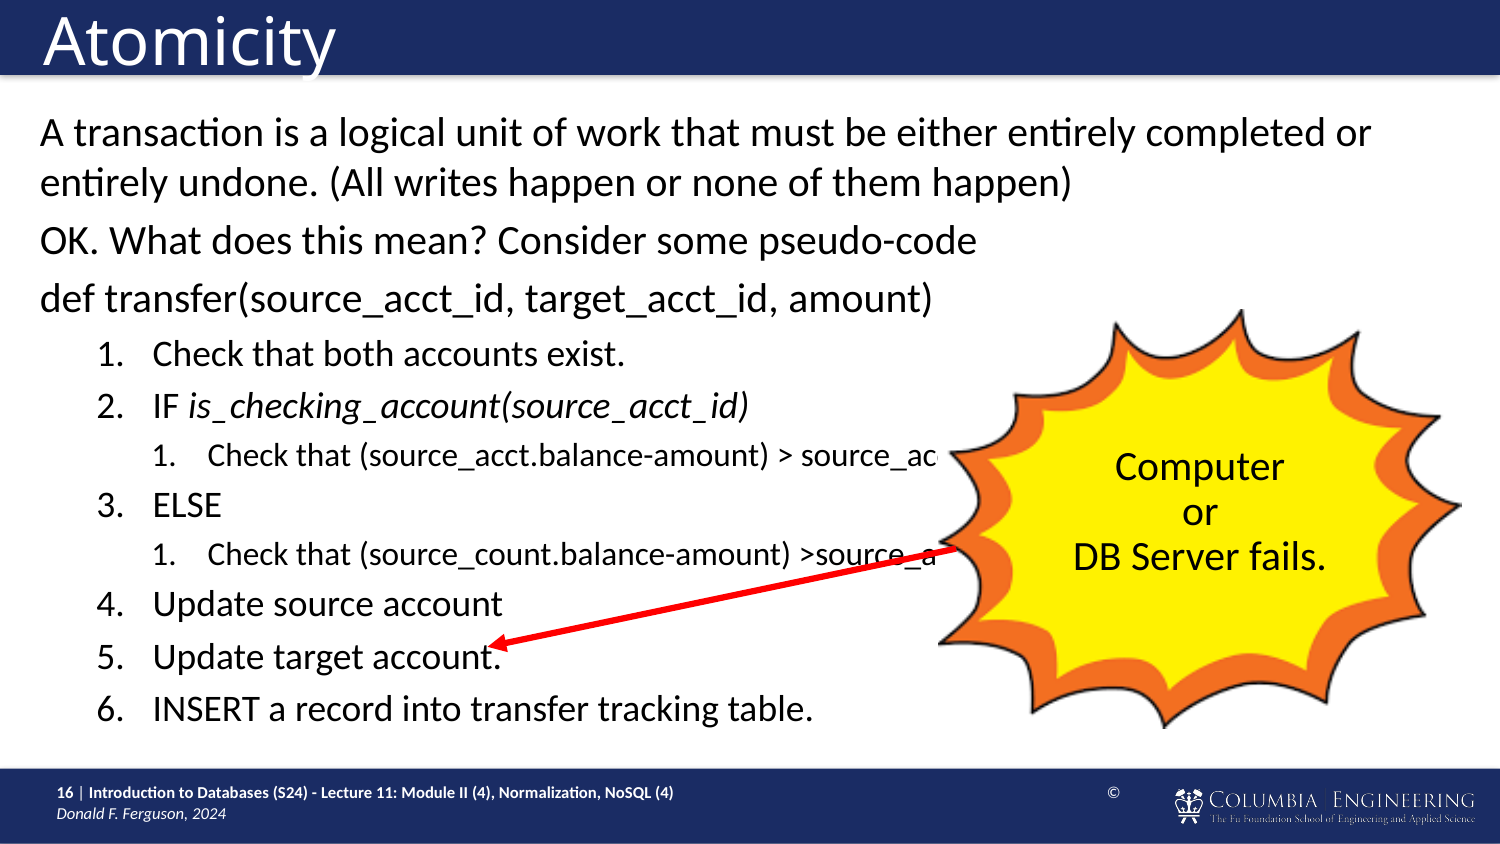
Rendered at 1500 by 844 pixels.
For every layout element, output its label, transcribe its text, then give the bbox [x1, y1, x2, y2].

title Atomicity [28, 0, 1450, 73]
list A transaction is a logical unit of work that must be either entirely completed or entirely undone. (All writes happen or none of them happen) OK. What does this mean? Consider some pseudo-code def transfer(source_acct_id, target_acct_id, amount) Check that both accounts exist. IF is_checking_account(source_acct_id) Check that (source_acct.balance-amount) > source_account.overdraft_limit ELSE Check that (source_count.balance-amount) >source_account.minimum_balance Update source account Update target account. INSERT a record into transfer tracking table. [24, 96, 1475, 760]
picture [938, 309, 1462, 729]
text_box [487, 548, 957, 648]
